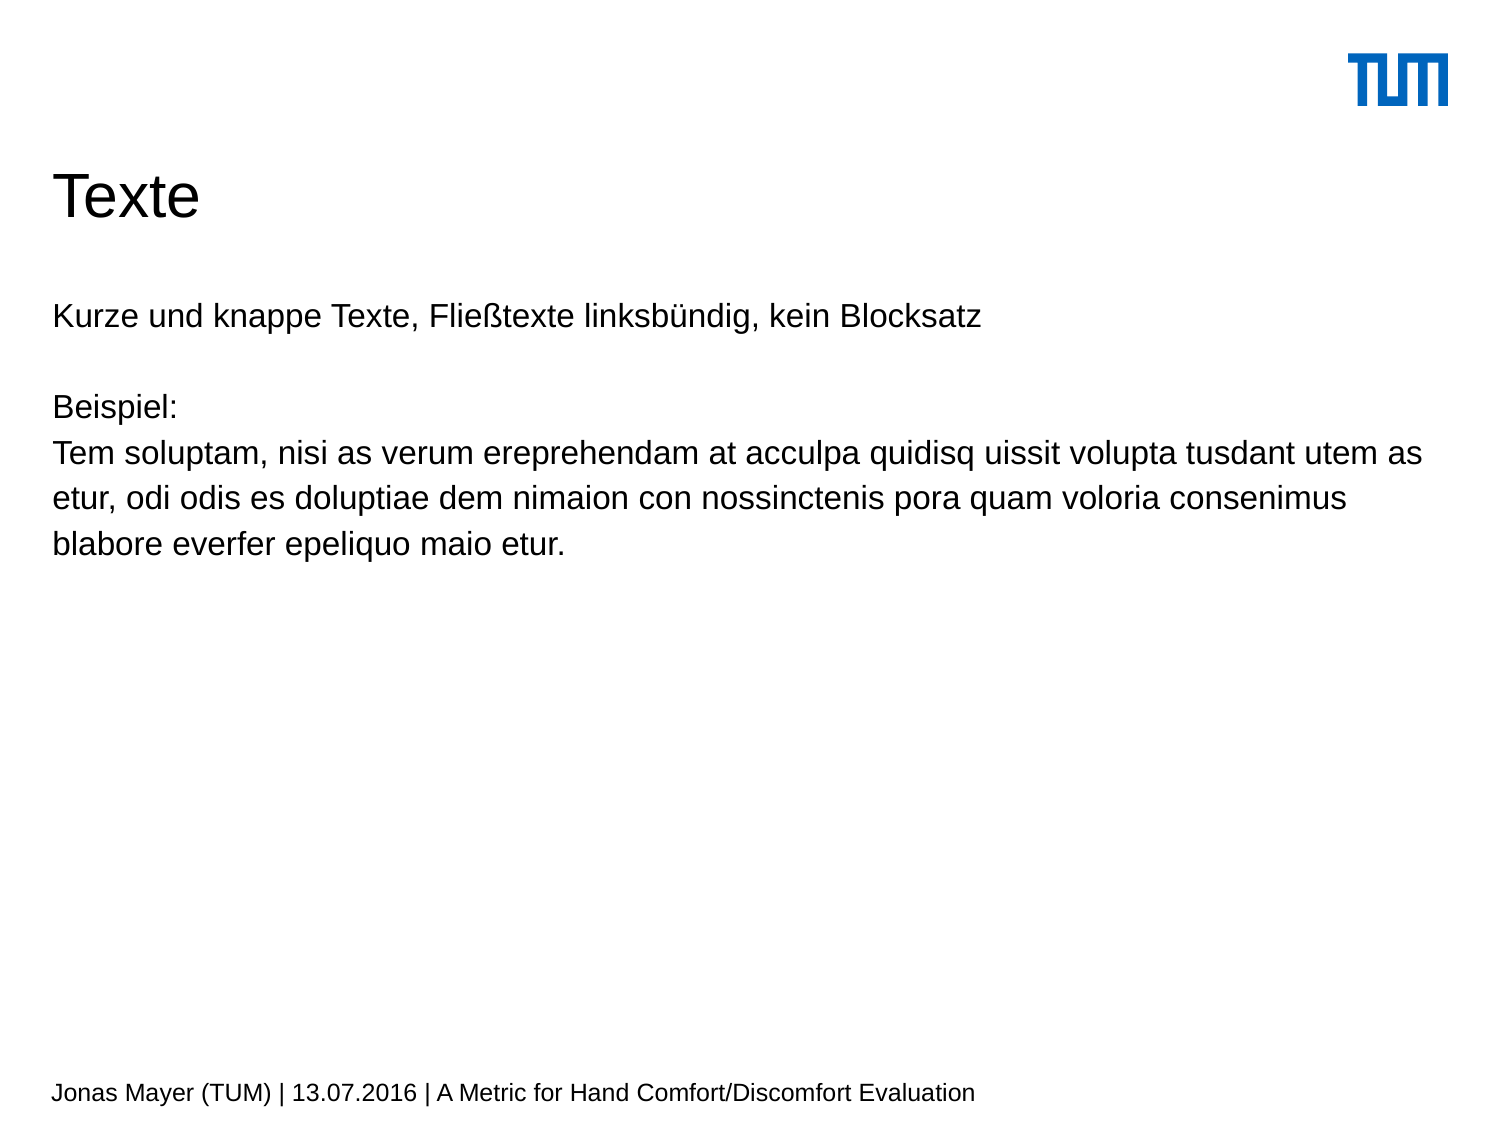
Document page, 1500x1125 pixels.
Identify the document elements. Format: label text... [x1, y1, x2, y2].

title Texte [52, 162, 1449, 231]
footer Jonas Mayer (TUM) | 13.07.2016 | A Metric for Hand Comfort/Discomfort Evaluation [51, 1061, 1112, 1122]
list Kurze und knappe Texte, Fließtexte linksbündig, kein Blocksatz Beispiel: Tem soluptam, nisi as verum ereprehendam at acculpa quidisq uissit volupta tusdant utem as etur, odi odis es doluptiae dem nimaion con nossinctenis pora quam voloria consenimus blabore everfer epeliquo maio etur. [52, 288, 1449, 1061]
